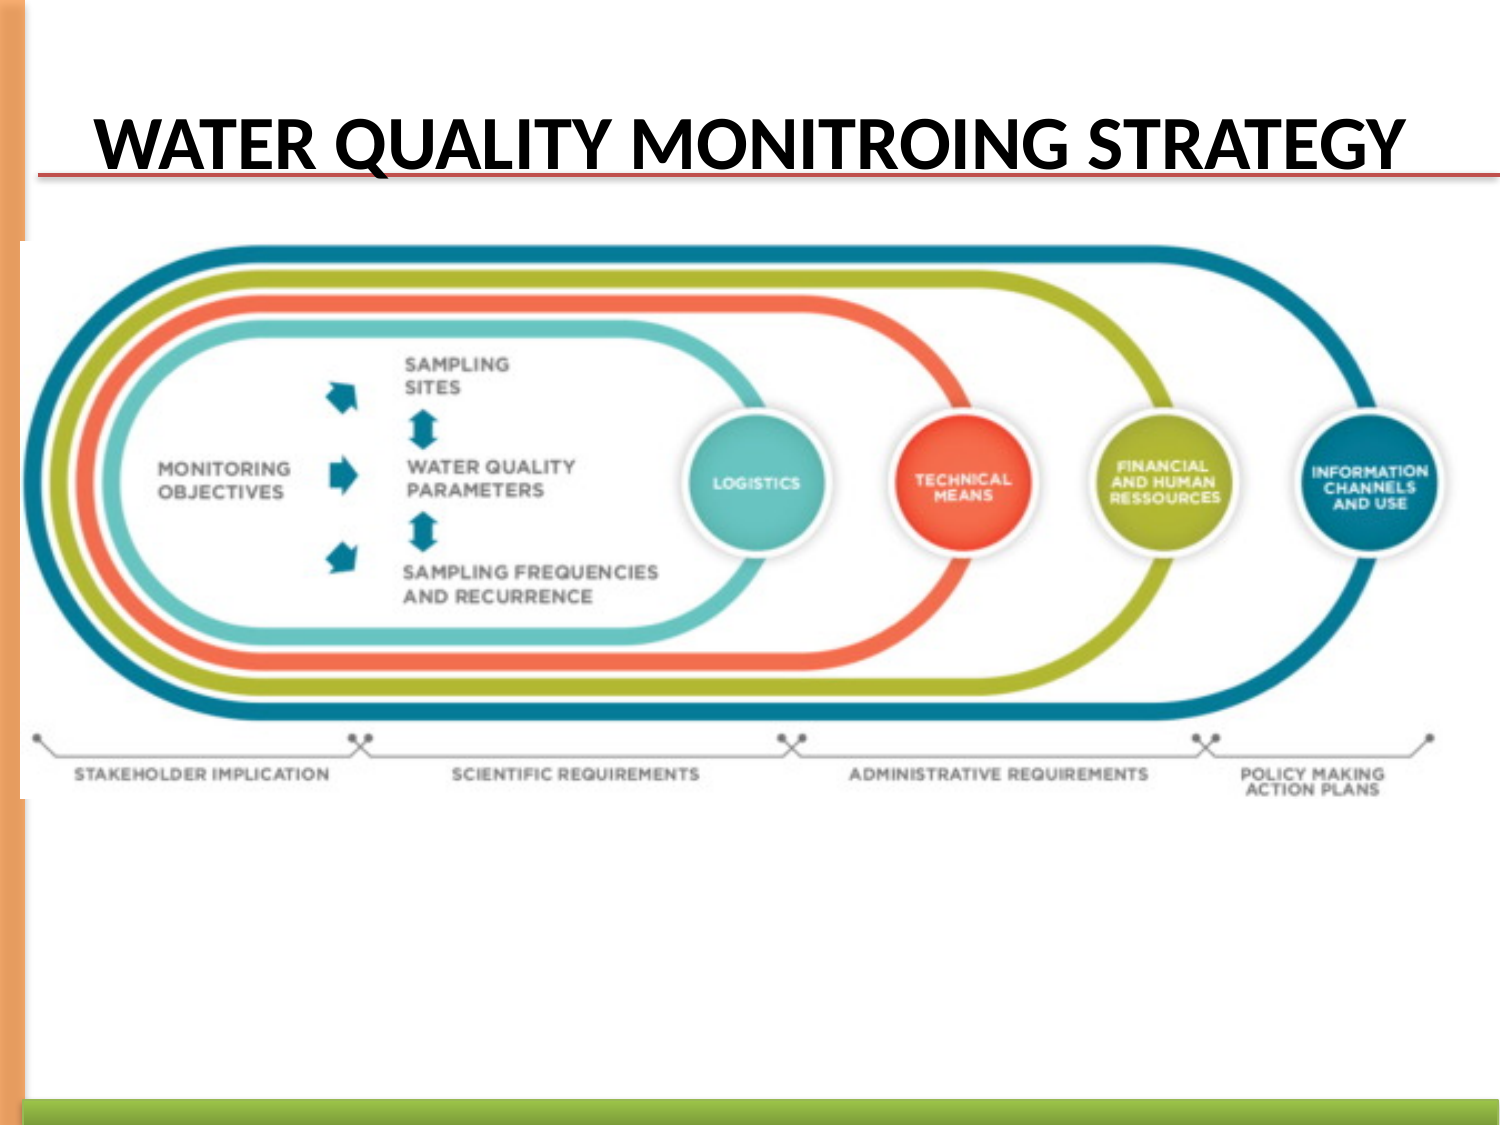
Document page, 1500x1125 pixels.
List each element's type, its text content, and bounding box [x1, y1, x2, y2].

picture [20, 241, 1462, 799]
title WATER QUALITY MONITROING STRATEGY [75, 45, 1425, 233]
